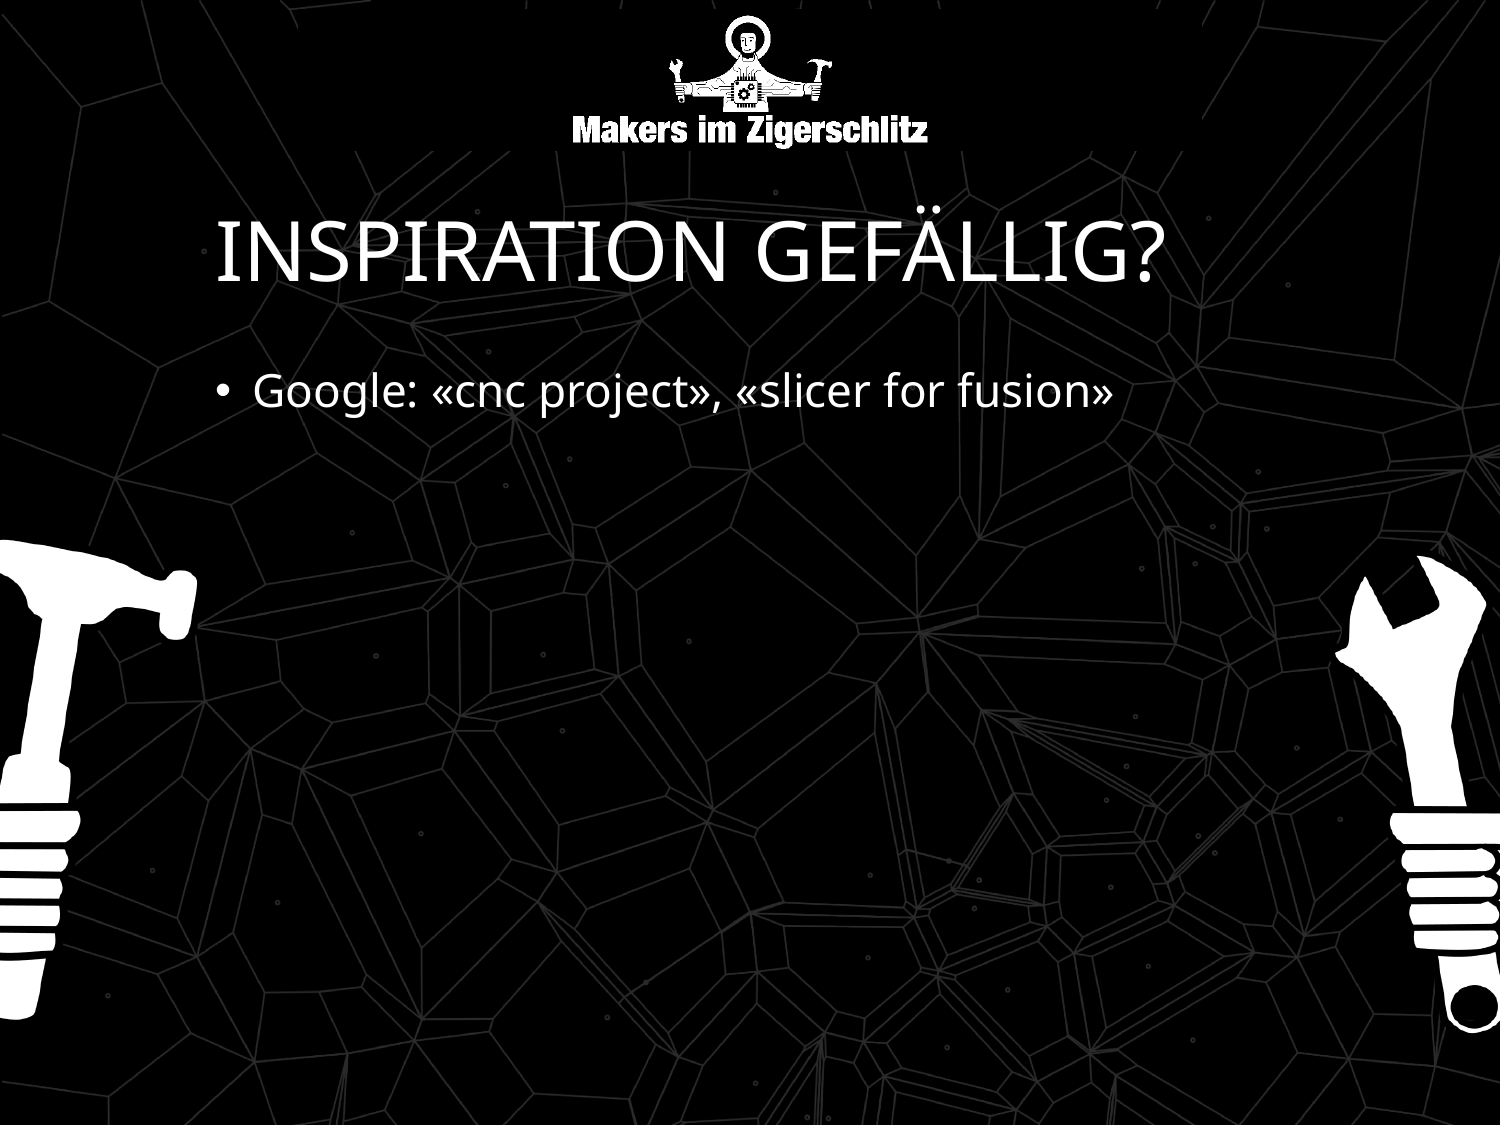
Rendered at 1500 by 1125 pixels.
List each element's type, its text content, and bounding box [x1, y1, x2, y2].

picture [0, 0, 1500, 1125]
list Google: «cnc project», «slicer for fusion» [200, 360, 1403, 1028]
title Inspiration gefällig? [200, 171, 1403, 338]
